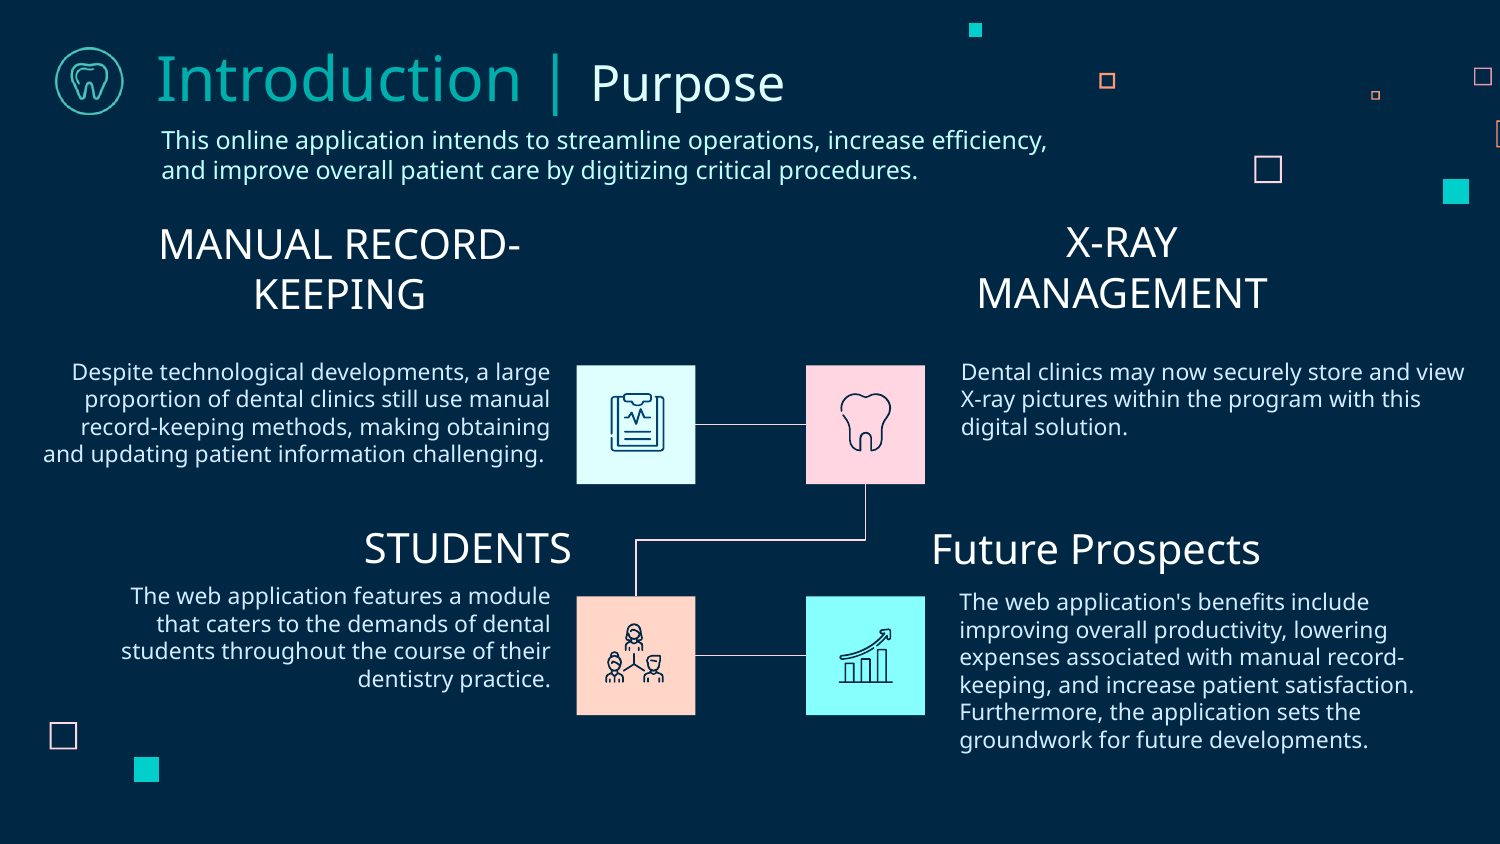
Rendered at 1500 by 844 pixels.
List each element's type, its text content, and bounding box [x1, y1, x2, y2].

title STUDENTS [313, 481, 623, 588]
text_box Dental clinics may now securely store and view X-ray pictures within the program with this digital solution. [945, 342, 1494, 508]
text_box [806, 596, 925, 716]
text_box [605, 623, 665, 683]
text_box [610, 392, 665, 452]
picture [54, 47, 128, 115]
text_box Despite technological developments, a large proportion of dental clinics still use manual record-keeping methods, making obtaining and updating patient information challenging. [18, 342, 567, 554]
text_box [806, 365, 925, 485]
text_box The web application features a module that caters to the demands of dental students throughout the course of their dentistry practice. [80, 566, 567, 778]
text_box [576, 365, 696, 485]
text_box [840, 393, 892, 452]
title Future Prospects [859, 507, 1322, 588]
text_box The web application's benefits include improving overall productivity, lowering expenses associated with manual record-keeping, and increase patient satisfaction. Furthermore, the application sets the groundwork for future developments. [944, 572, 1494, 810]
title Introduction | Purpose [141, 33, 1107, 129]
text_box [576, 596, 696, 716]
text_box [838, 628, 894, 684]
title MANUAL RECORD-KEEPING [80, 220, 599, 333]
title X-RAY MANAGEMENT [912, 232, 1332, 332]
subtitle This online application intends to streamline operations, increase efficiency, and improve overall patient care by digitizing critical procedures. [146, 109, 1091, 198]
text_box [694, 425, 808, 656]
